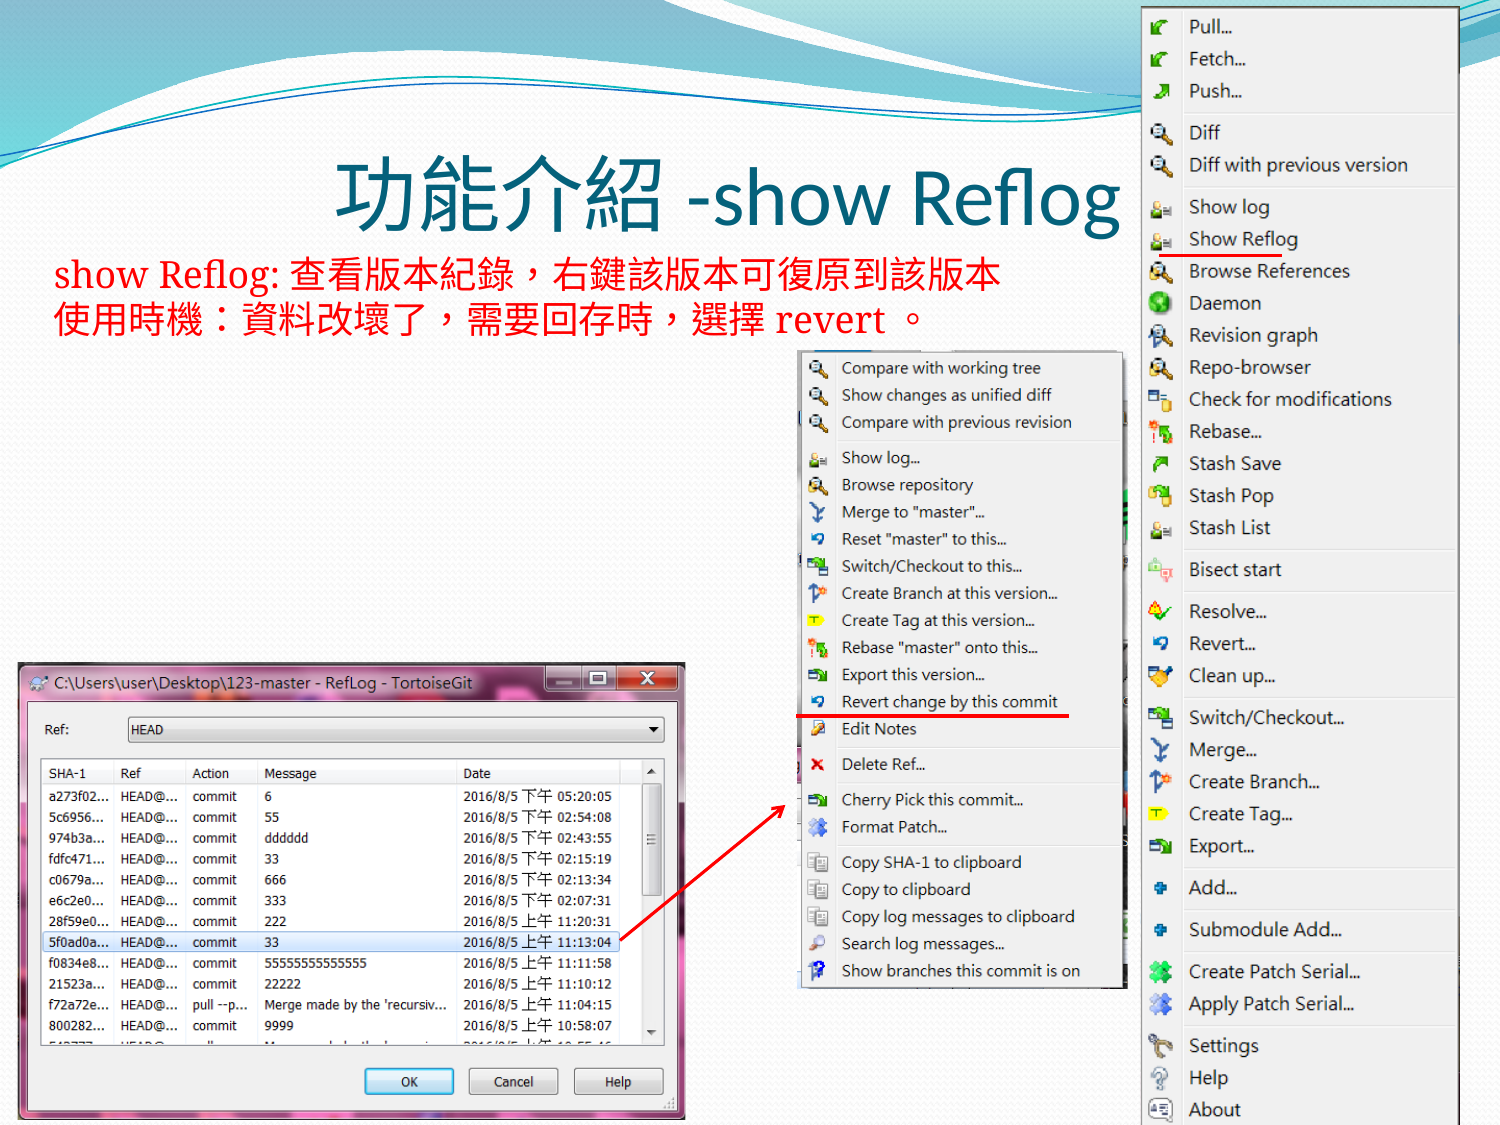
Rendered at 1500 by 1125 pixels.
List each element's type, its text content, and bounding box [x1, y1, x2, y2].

text_box show Reflog:查看版本紀錄，右鍵該版本可復原到該版本 使用時機：資料改壞了，需要回存時，選擇revert。 [39, 243, 1017, 349]
text_box 功能介紹-show Reflog [53, 54, 1133, 243]
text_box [619, 804, 786, 941]
picture [1140, 6, 1461, 1125]
picture [17, 662, 686, 1120]
picture [796, 349, 1128, 990]
